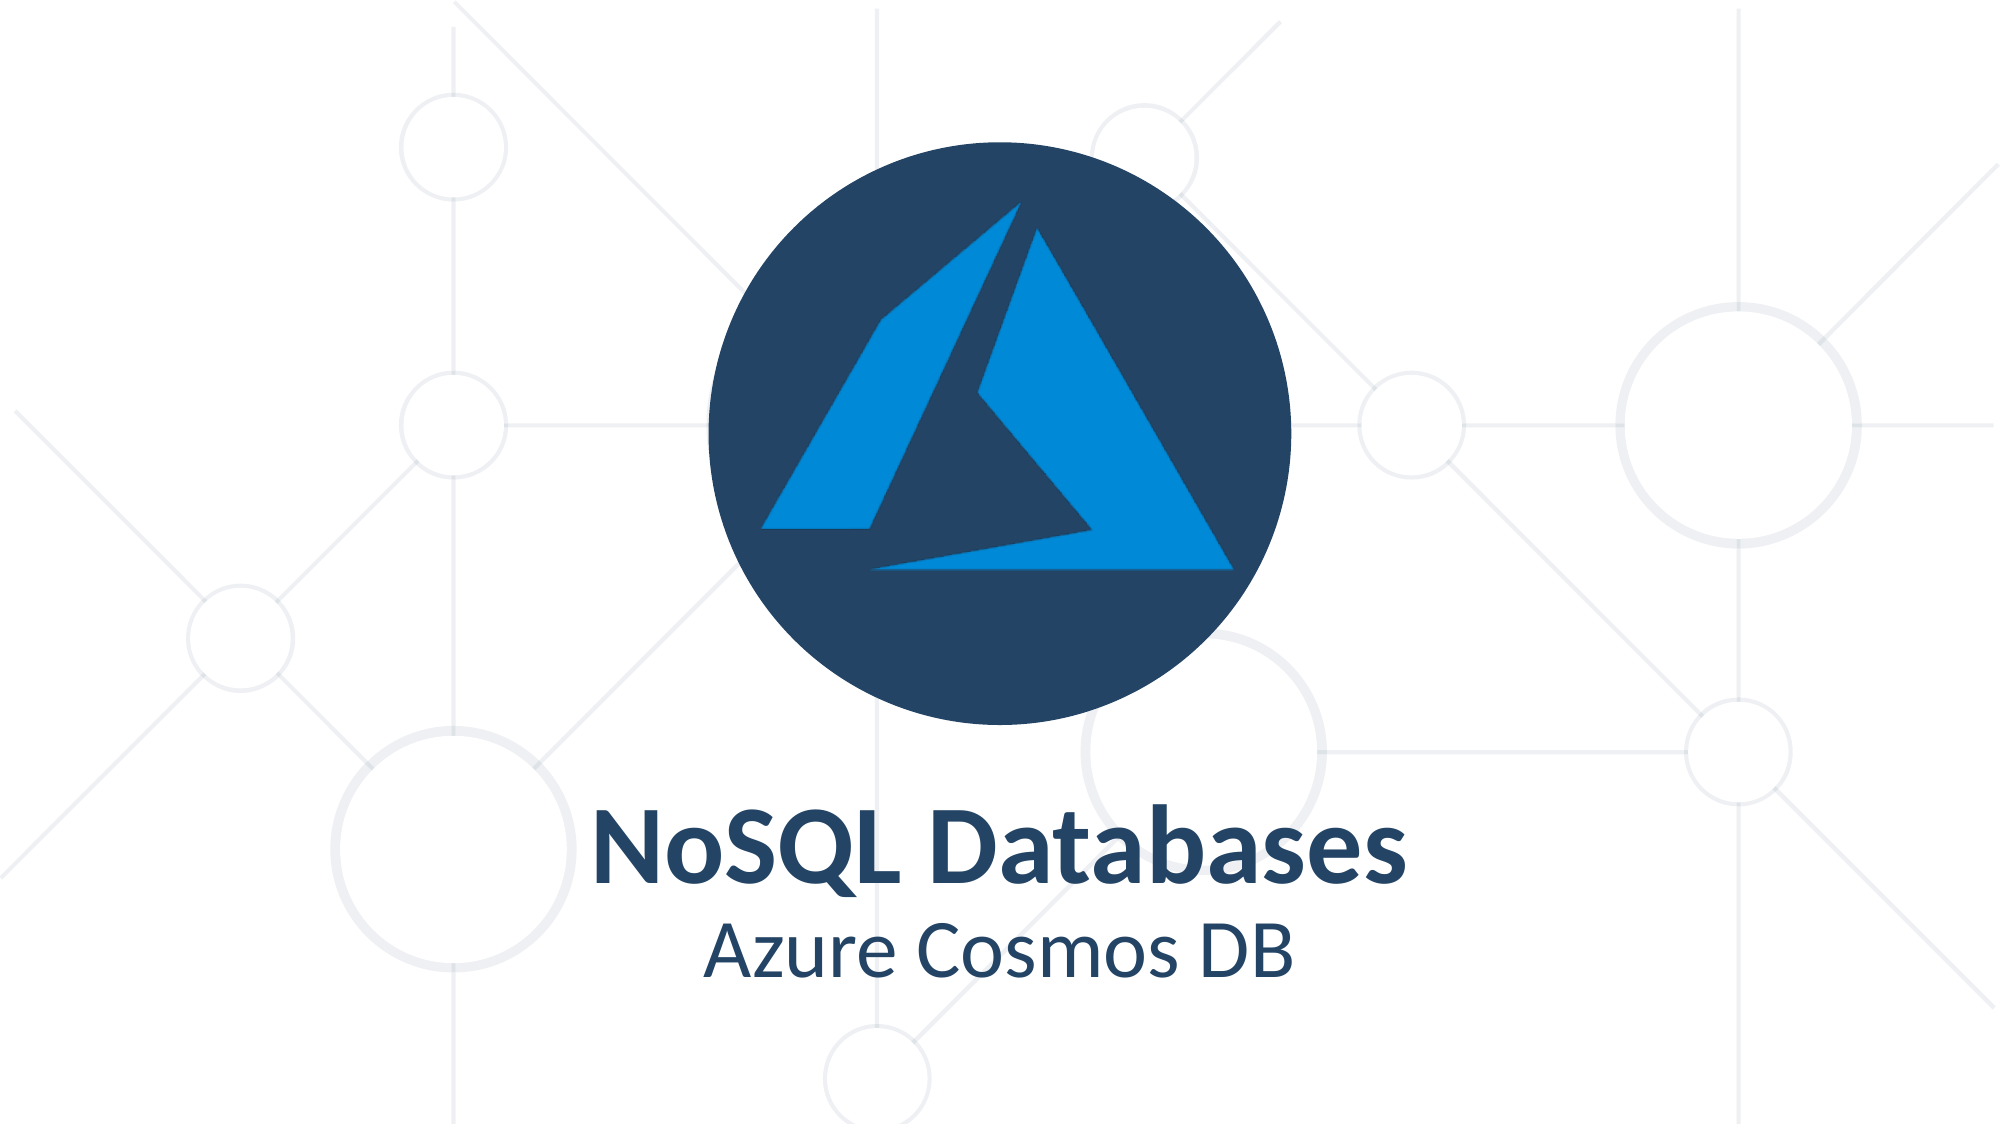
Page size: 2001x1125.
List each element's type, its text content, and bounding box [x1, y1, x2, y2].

picture [761, 201, 1238, 571]
list Azure Cosmos DB [100, 900, 1900, 983]
list NoSQL Databases [100, 771, 1900, 898]
